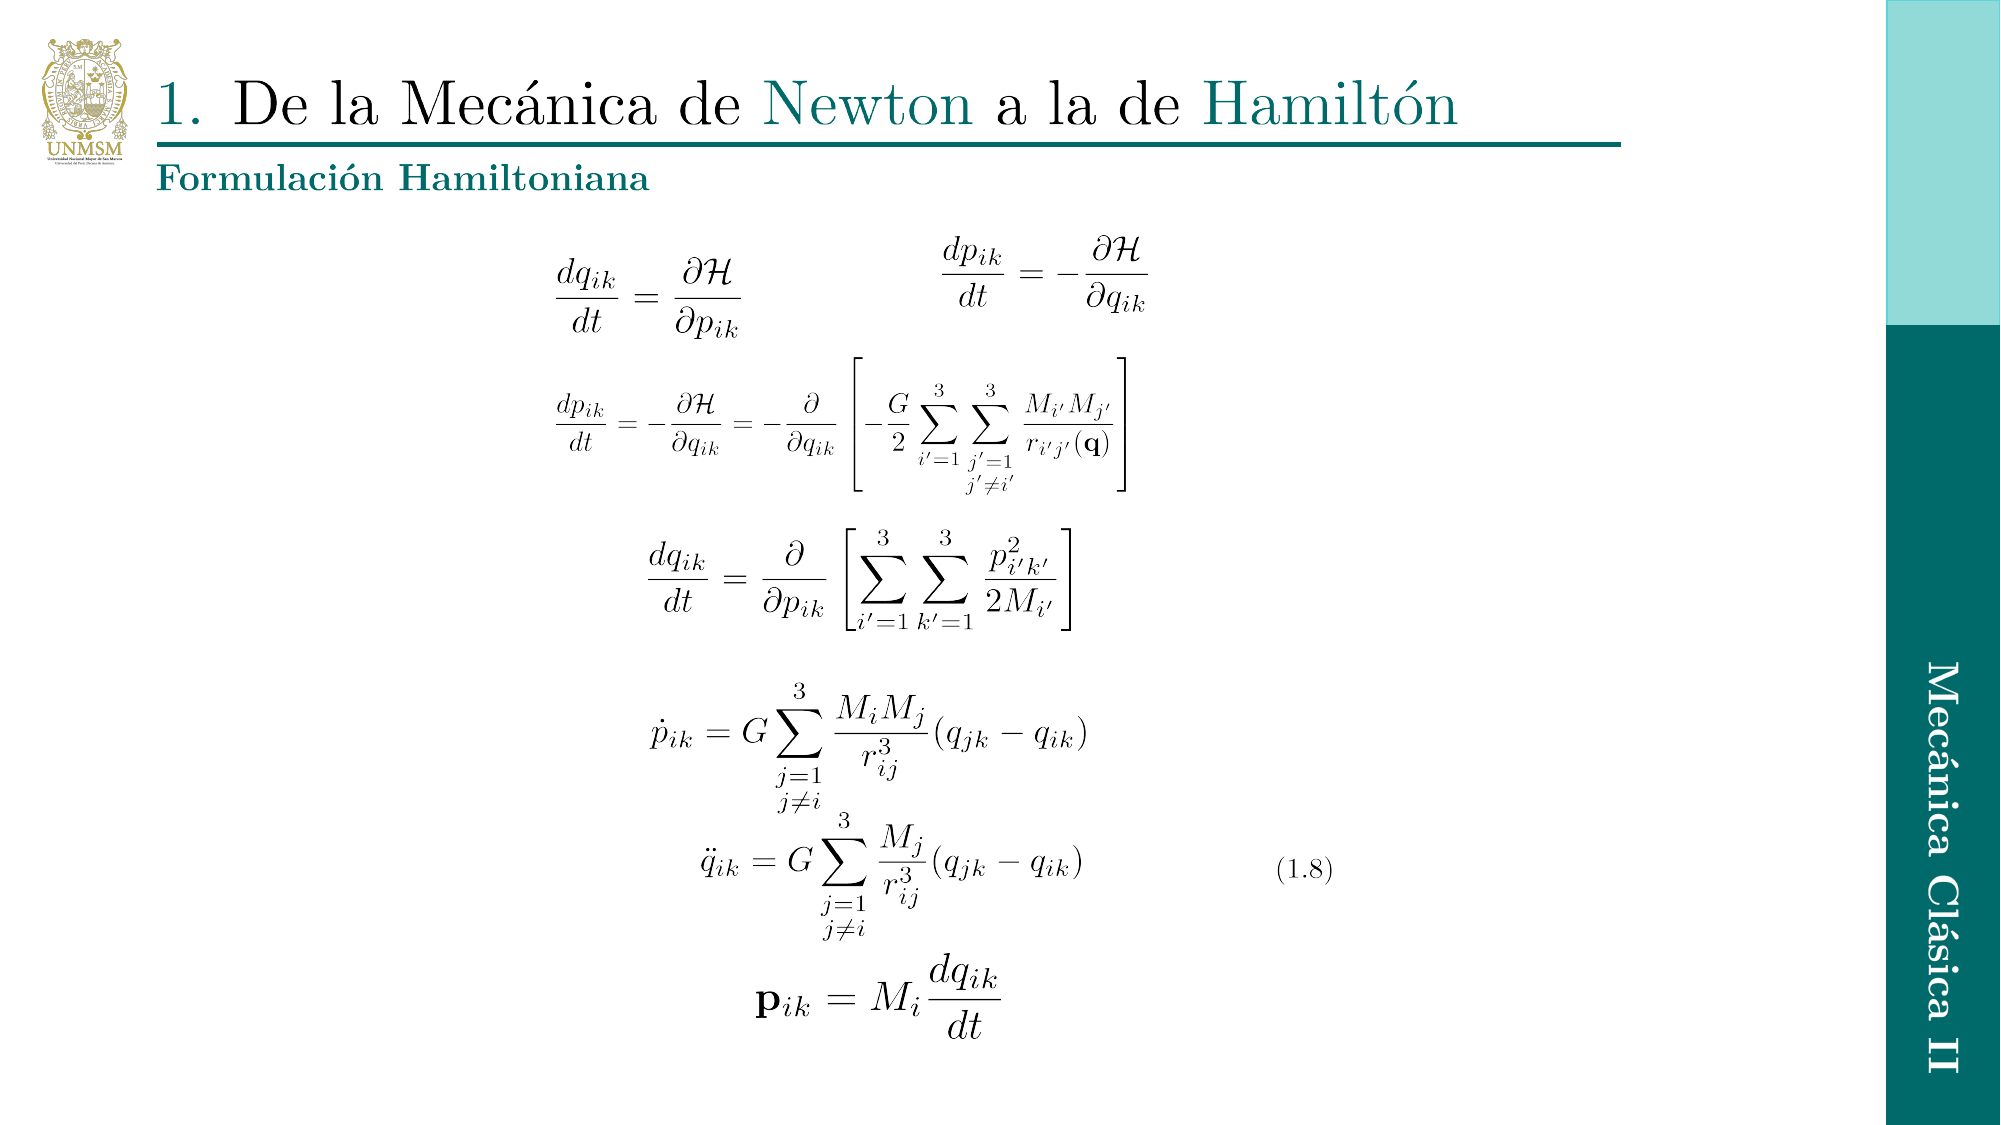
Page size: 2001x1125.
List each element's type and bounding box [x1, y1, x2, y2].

text_box [1886, 882, 2000, 1125]
picture [556, 257, 741, 339]
picture [1277, 856, 1332, 885]
picture [156, 163, 650, 191]
picture [160, 79, 1458, 125]
picture [556, 357, 1126, 495]
picture [756, 953, 1001, 1039]
picture [942, 235, 1148, 314]
picture [649, 682, 1086, 941]
picture [648, 527, 1071, 631]
picture [1737, 662, 2000, 1073]
text_box [1886, 0, 2000, 325]
text_box [1886, 325, 2000, 852]
picture [41, 37, 128, 167]
